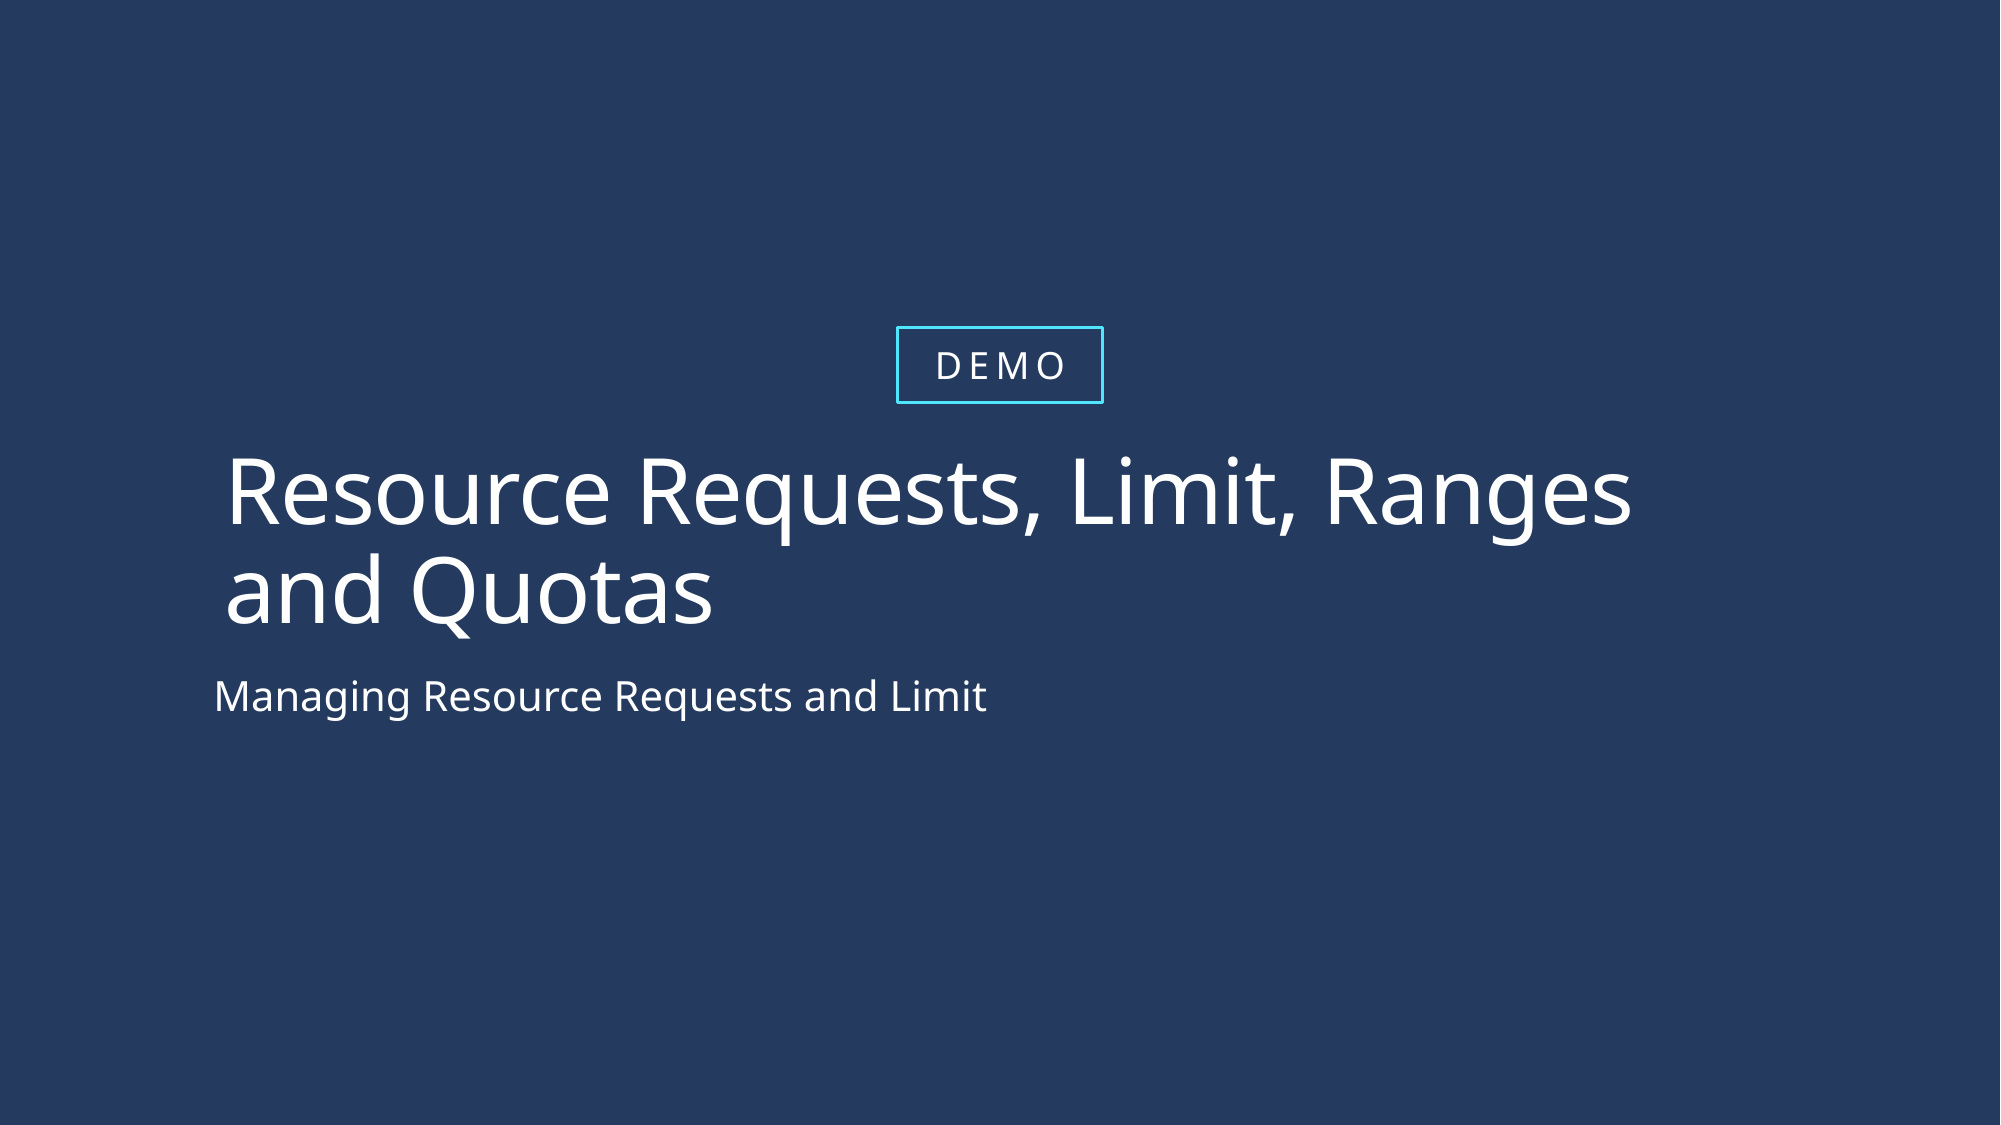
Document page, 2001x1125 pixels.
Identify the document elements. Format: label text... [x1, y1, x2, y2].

text_box Managing Resource Requests and Limit [213, 669, 988, 720]
title Resource Requests, Limit, Ranges and Quotas [224, 443, 1776, 643]
